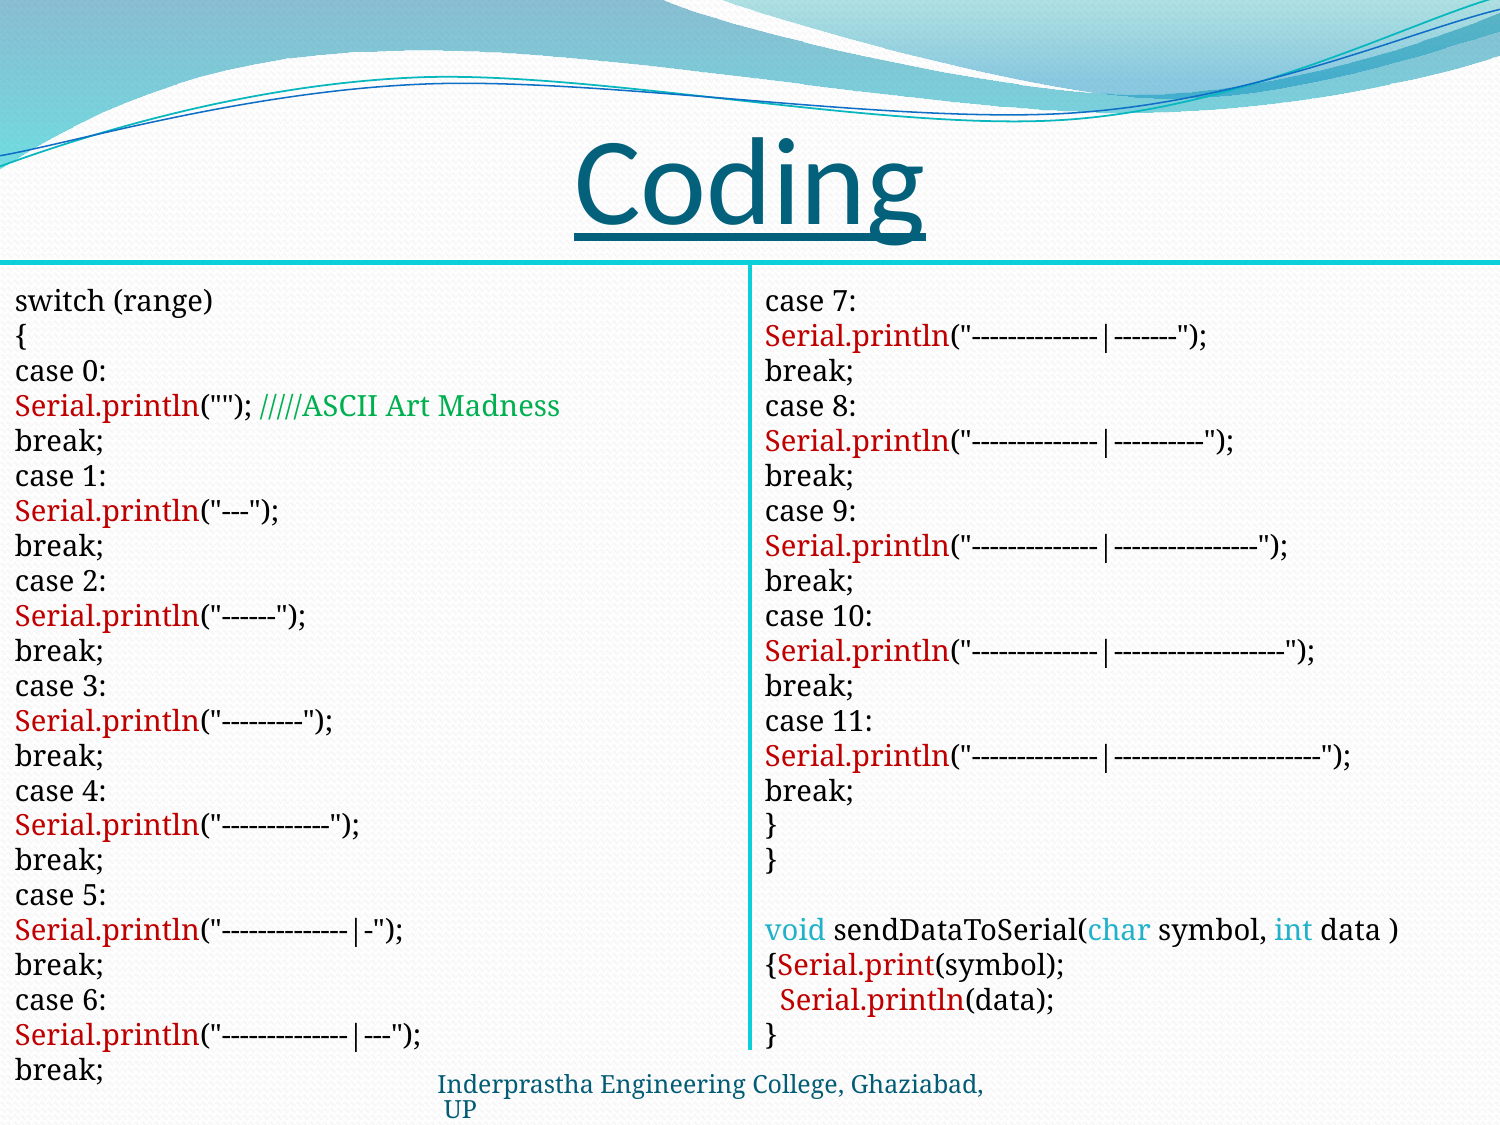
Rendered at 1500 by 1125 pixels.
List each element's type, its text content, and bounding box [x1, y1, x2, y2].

text_box switch (range) { case 0: Serial.println(""); /////ASCII Art Madness break; case 1: Serial.println("---"); break; case 2: Serial.println("------"); break; case 3: Serial.println("---------"); break; case 4: Serial.println("------------"); break; case 5: Serial.println("--------------|-"); break; case 6: Serial.println("--------------|---"); break; [0, 274, 750, 1094]
text_box case 7: Serial.println("--------------|-------"); break; case 8: Serial.println("--------------|----------"); break; case 9: Serial.println("--------------|----------------"); break; case 10: Serial.println("--------------|-------------------"); break; case 11: Serial.println("--------------|-----------------------"); break; } } void sendDataToSerial(char symbol, int data ) {Serial.print(symbol); Serial.println(data); } [749, 274, 1500, 1059]
title Coding [75, 62, 1425, 250]
footer Inderprastha Engineering College, Ghaziabad, UP [437, 1059, 988, 1103]
table_cell 1. [741, 274, 750, 1060]
